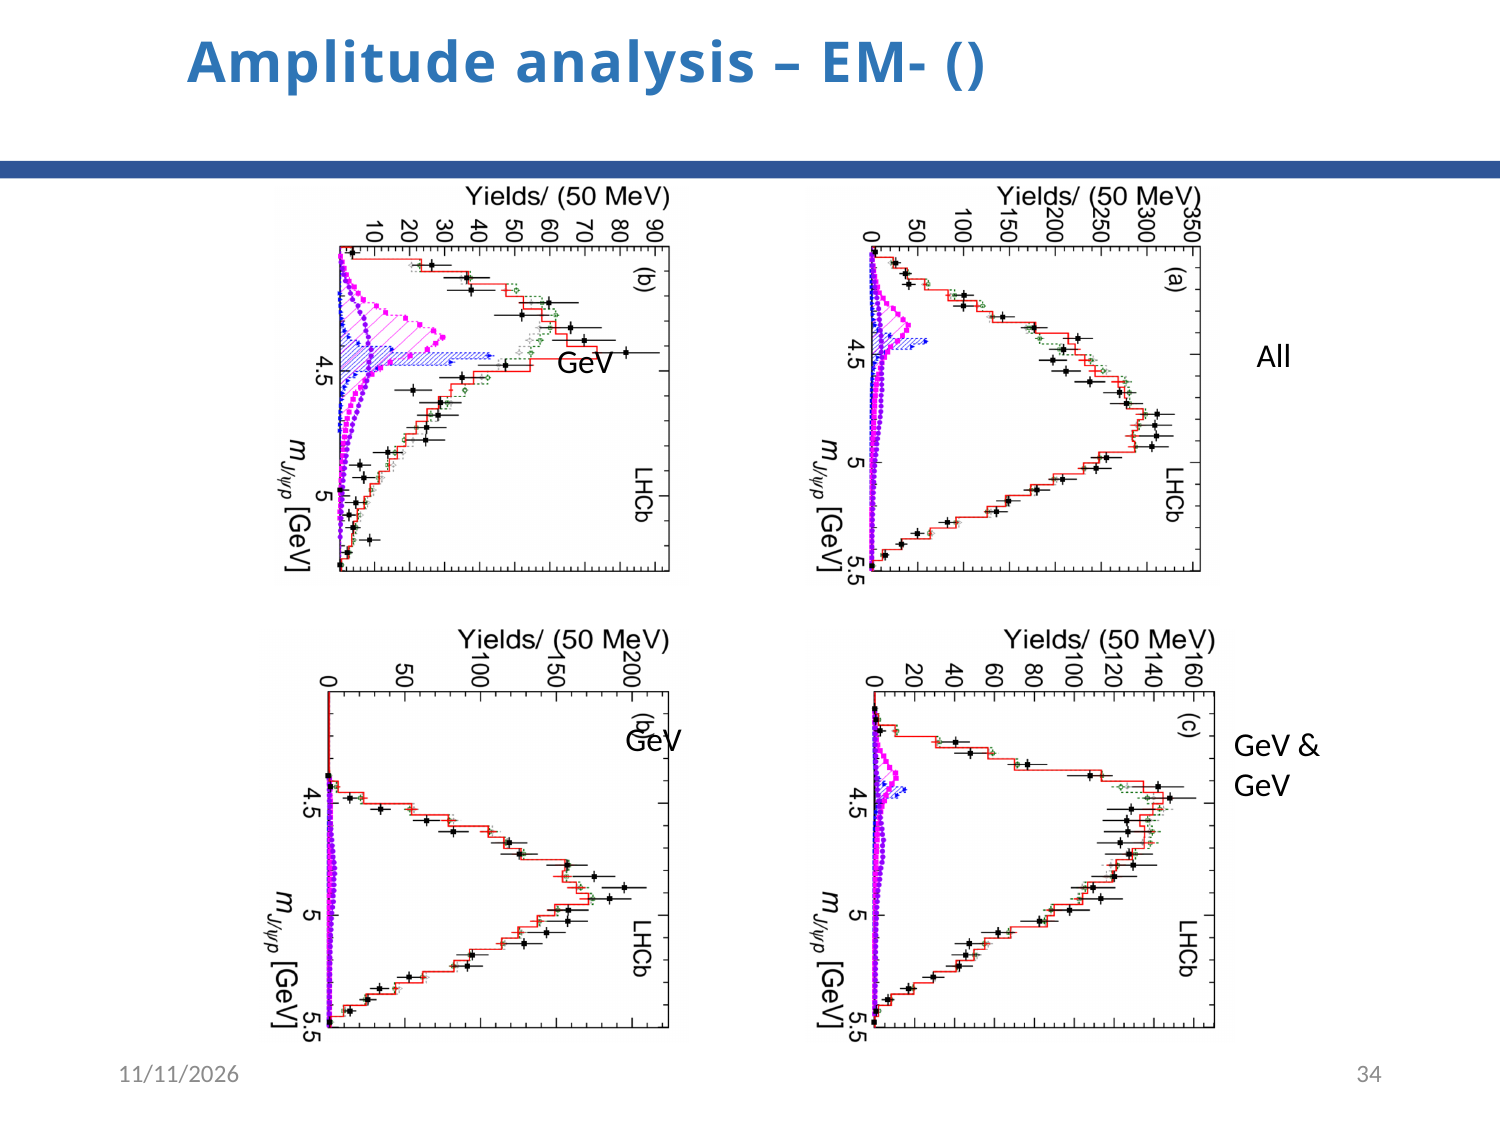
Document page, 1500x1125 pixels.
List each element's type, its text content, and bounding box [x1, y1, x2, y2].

picture [813, 178, 1213, 593]
slide_number 34 [1059, 1042, 1397, 1103]
picture [267, 621, 681, 1051]
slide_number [103, 1042, 441, 1103]
text_box [0, 160, 1500, 179]
picture [281, 178, 681, 593]
picture [813, 621, 1227, 1051]
